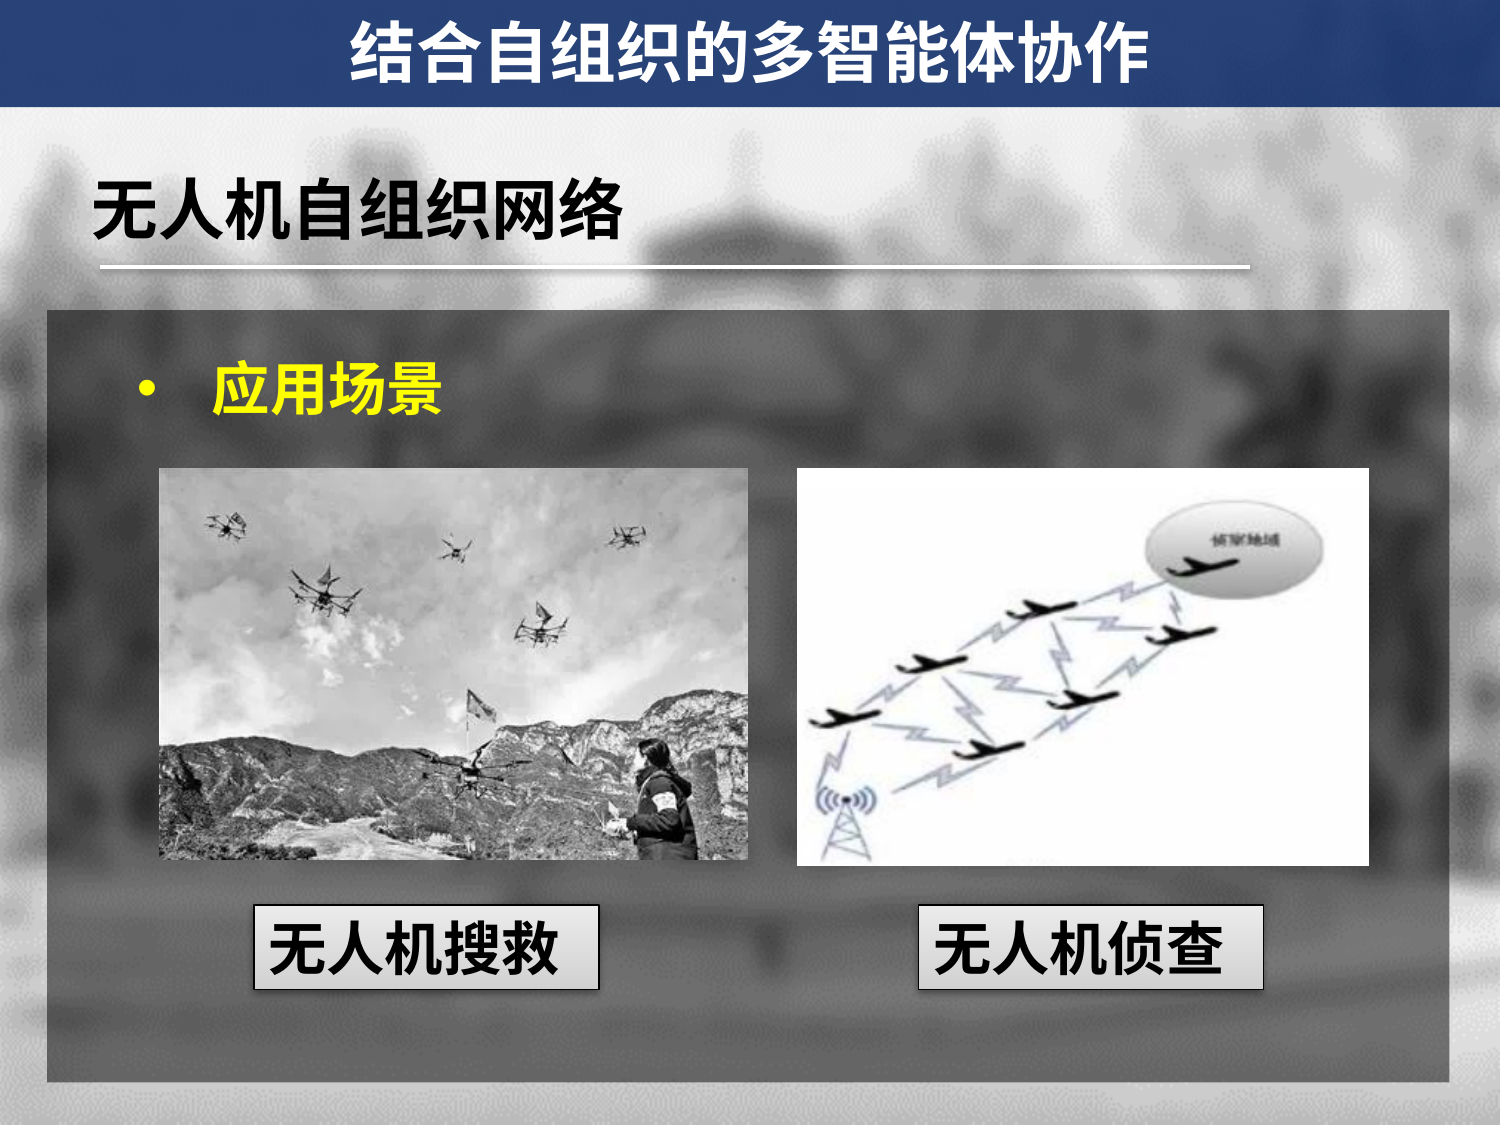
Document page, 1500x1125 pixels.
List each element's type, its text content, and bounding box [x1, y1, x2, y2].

text_box 无人机自组织网络 [76, 160, 1377, 256]
picture [0, 109, 1500, 1125]
text_box 无人机侦查 [918, 904, 1264, 990]
text_box 结合自组织的多智能体协作 [0, 0, 1500, 109]
text_box 应用场景 [47, 310, 1450, 1083]
text_box 无人机搜救 [253, 904, 600, 990]
